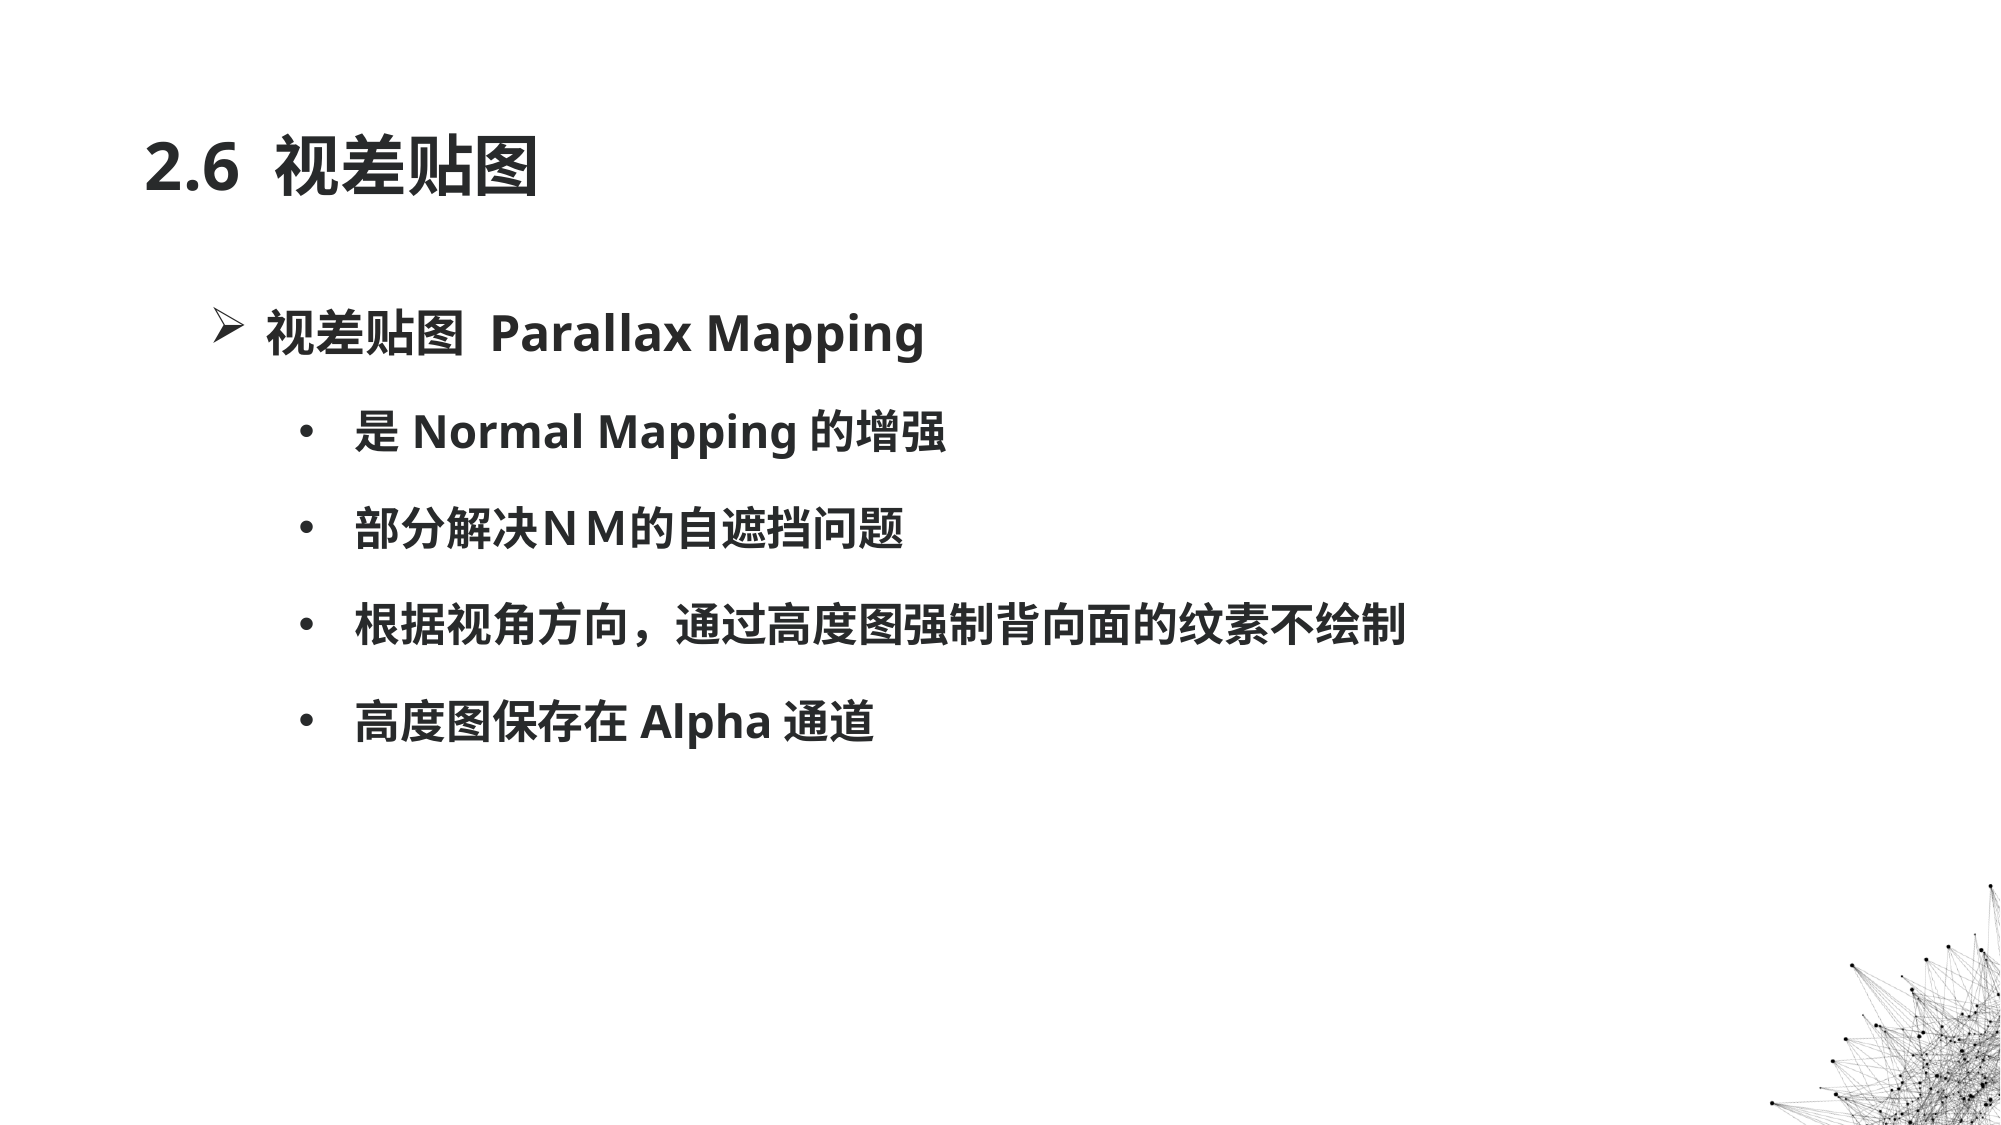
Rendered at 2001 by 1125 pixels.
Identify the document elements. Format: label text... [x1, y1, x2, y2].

list 视差贴图 Parallax Mapping 是Normal Mapping的增强 部分解决ＮＭ的自遮挡问题 根据视角方向，通过高度图强制背向面的纹素不绘制 高度图保存在Alpha通道 [132, 261, 1934, 1095]
title 2.6 视差贴图 [137, 59, 1863, 278]
picture [1725, 882, 2001, 1125]
